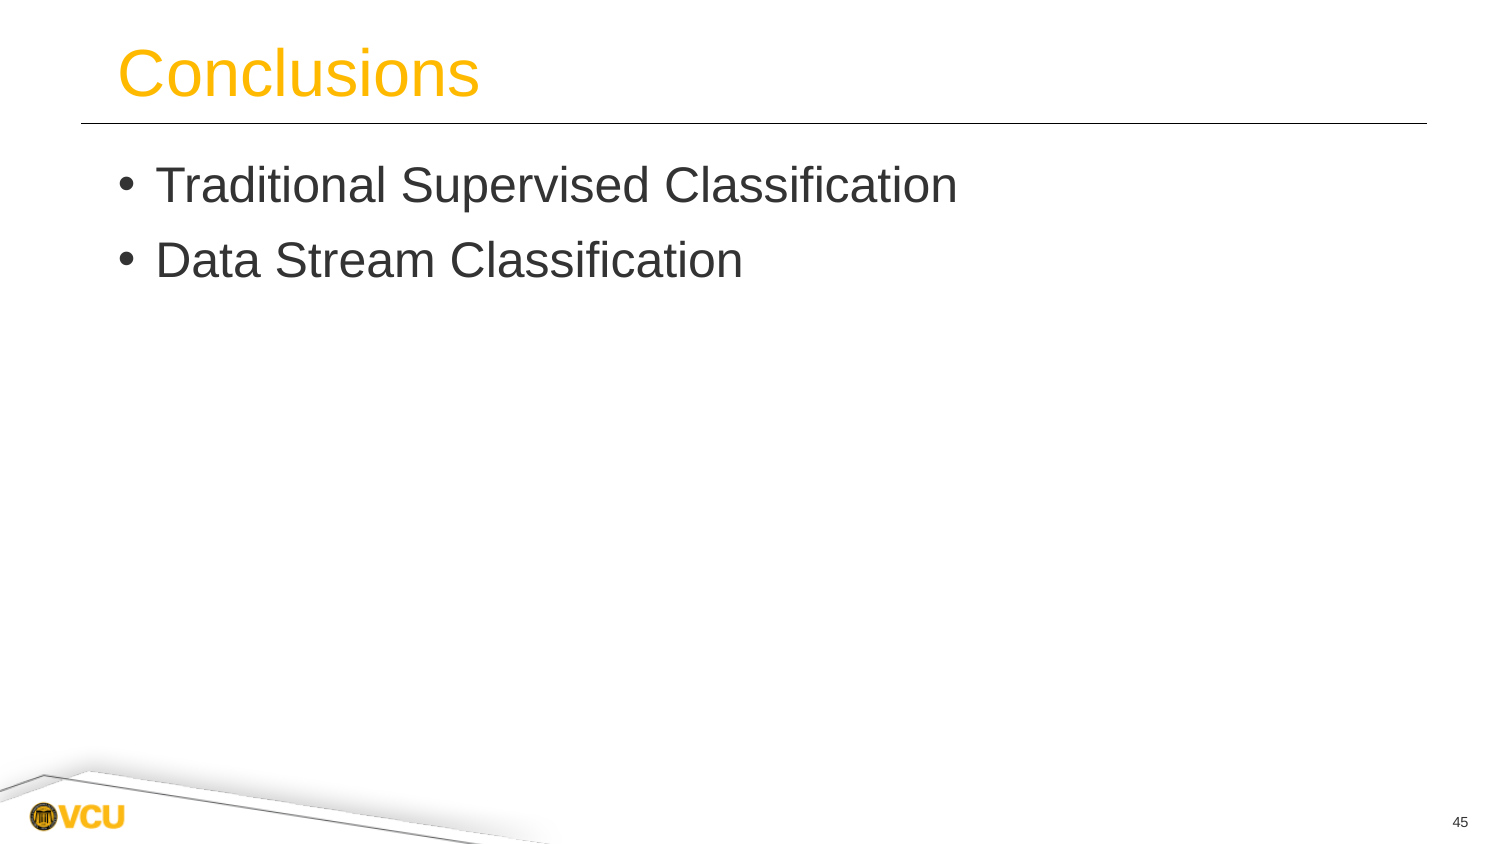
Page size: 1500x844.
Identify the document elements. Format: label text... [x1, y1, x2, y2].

title Conclusions [103, 31, 1397, 137]
slide_number 45 [1145, 798, 1484, 844]
list Traditional Supervised Classification Data Stream Classification [103, 151, 1397, 760]
